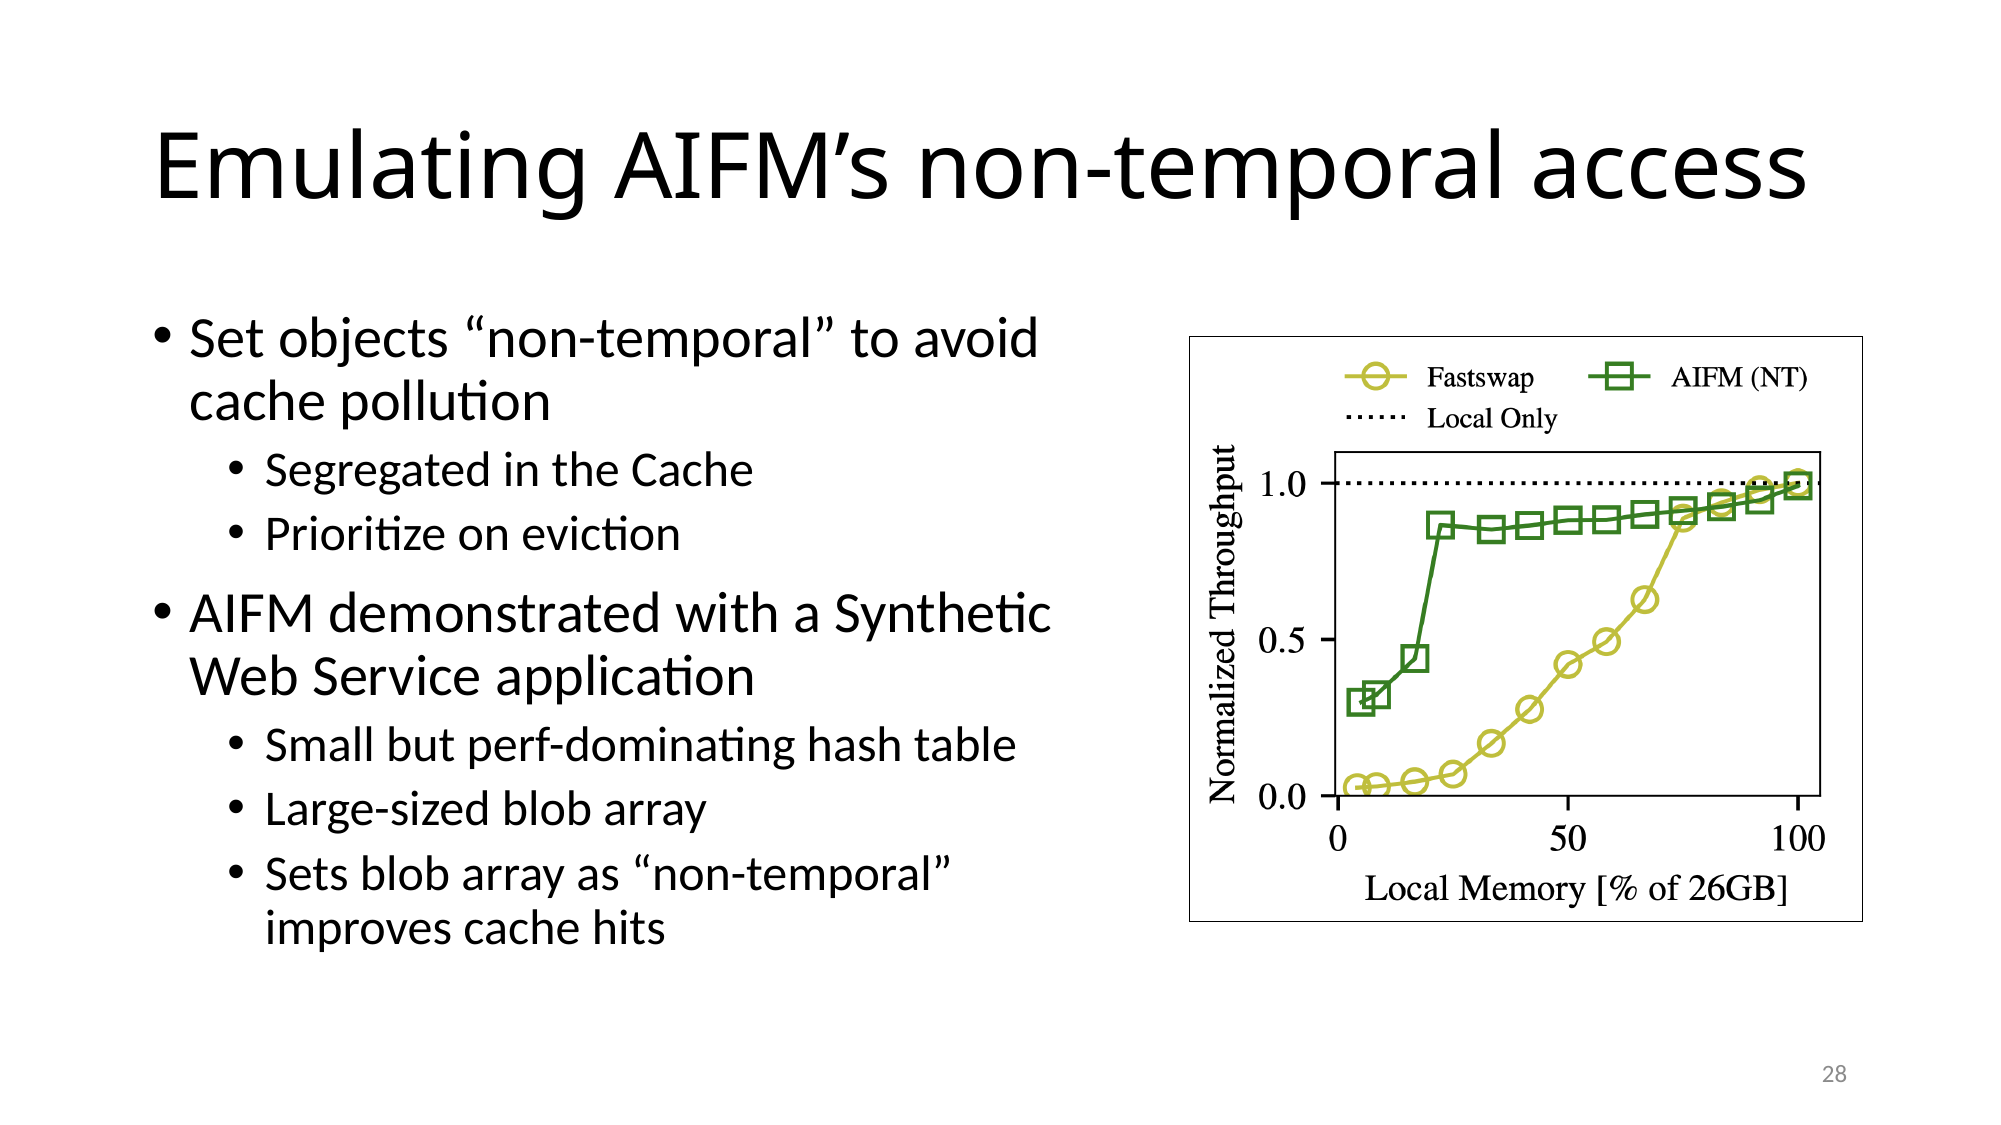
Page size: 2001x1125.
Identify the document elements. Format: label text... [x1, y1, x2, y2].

slide_number 28 [1412, 1042, 1863, 1103]
list Set objects “non-temporal” to avoid cache pollution Segregated in the Cache Prioritize on eviction AIFM demonstrated with a Synthetic Web Service application Small but perf-dominating hash table Large-sized blob array Sets blob array as “non-temporal” improves cache hits [137, 299, 1109, 1014]
title Emulating AIFM’s non-temporal access [137, 59, 1863, 278]
picture [1189, 336, 1863, 922]
